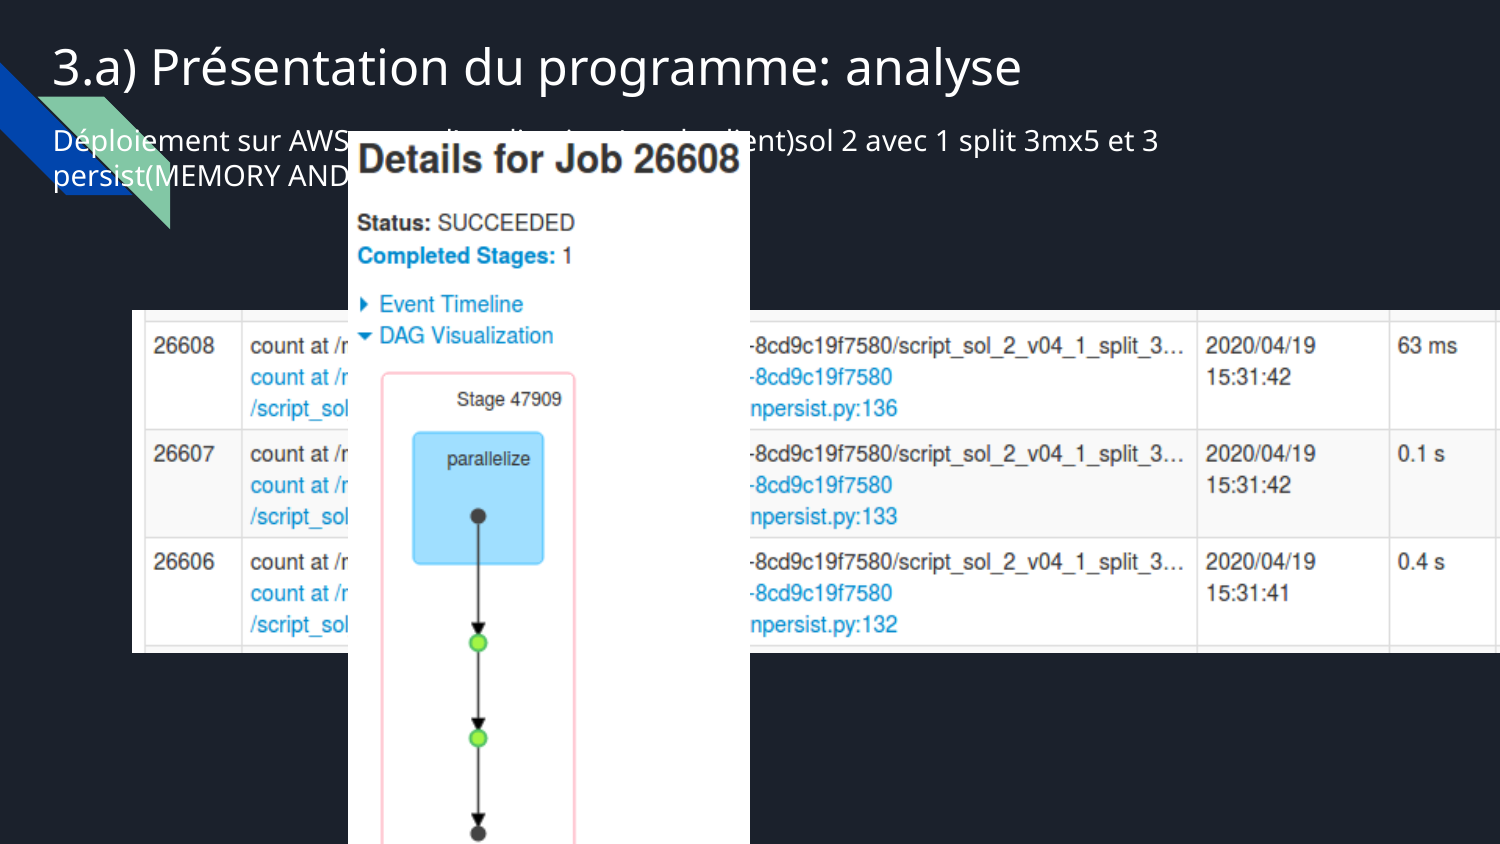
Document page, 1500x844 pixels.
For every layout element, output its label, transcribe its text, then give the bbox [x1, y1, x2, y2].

picture [132, 130, 1500, 844]
title 3.a) Présentation du programme: analyse [37, 20, 1463, 118]
text_box Déploiement sur AWS: toute l’application (mode client)sol 2 avec 1 split 3mx5 et 3 persist(MEMORY AND DISK) et 2 unpersist() [37, 107, 1283, 205]
